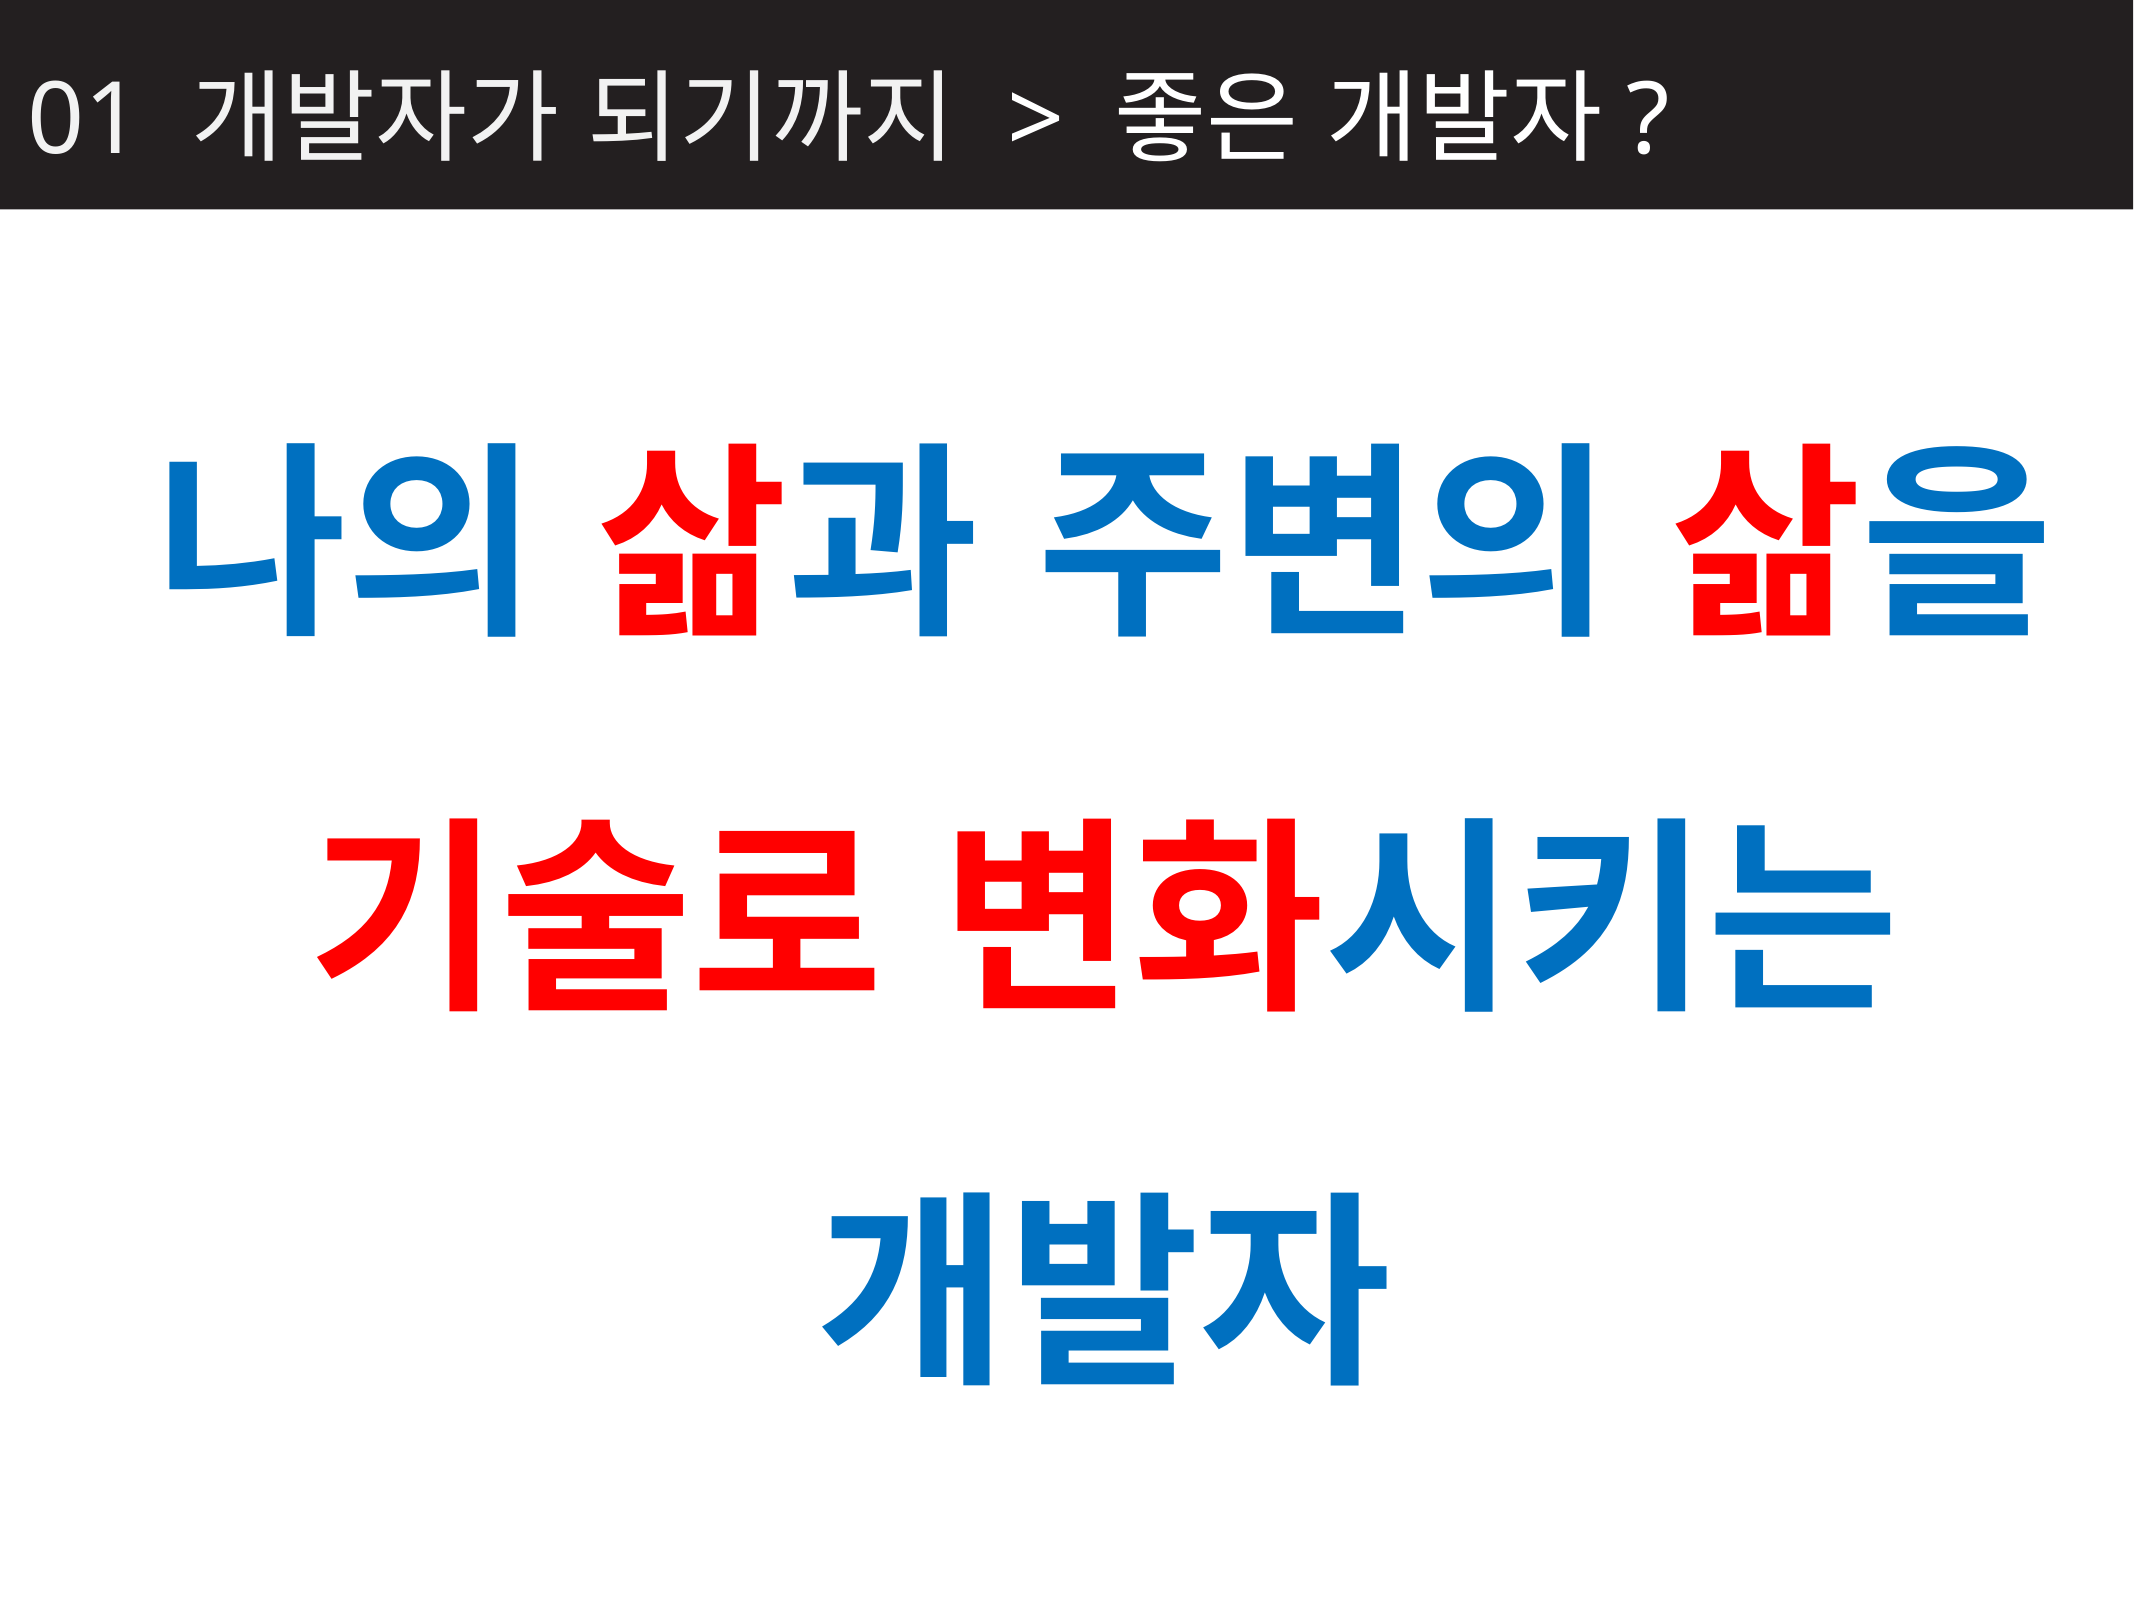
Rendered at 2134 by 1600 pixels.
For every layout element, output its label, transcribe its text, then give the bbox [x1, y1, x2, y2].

text_box 나의 삶과 주변의 삶을 기술로 변화시키는 개발자 [0, 209, 2134, 1486]
text_box 01 개발자가 되기까지 > 좋은 개발자? [12, 22, 1685, 182]
